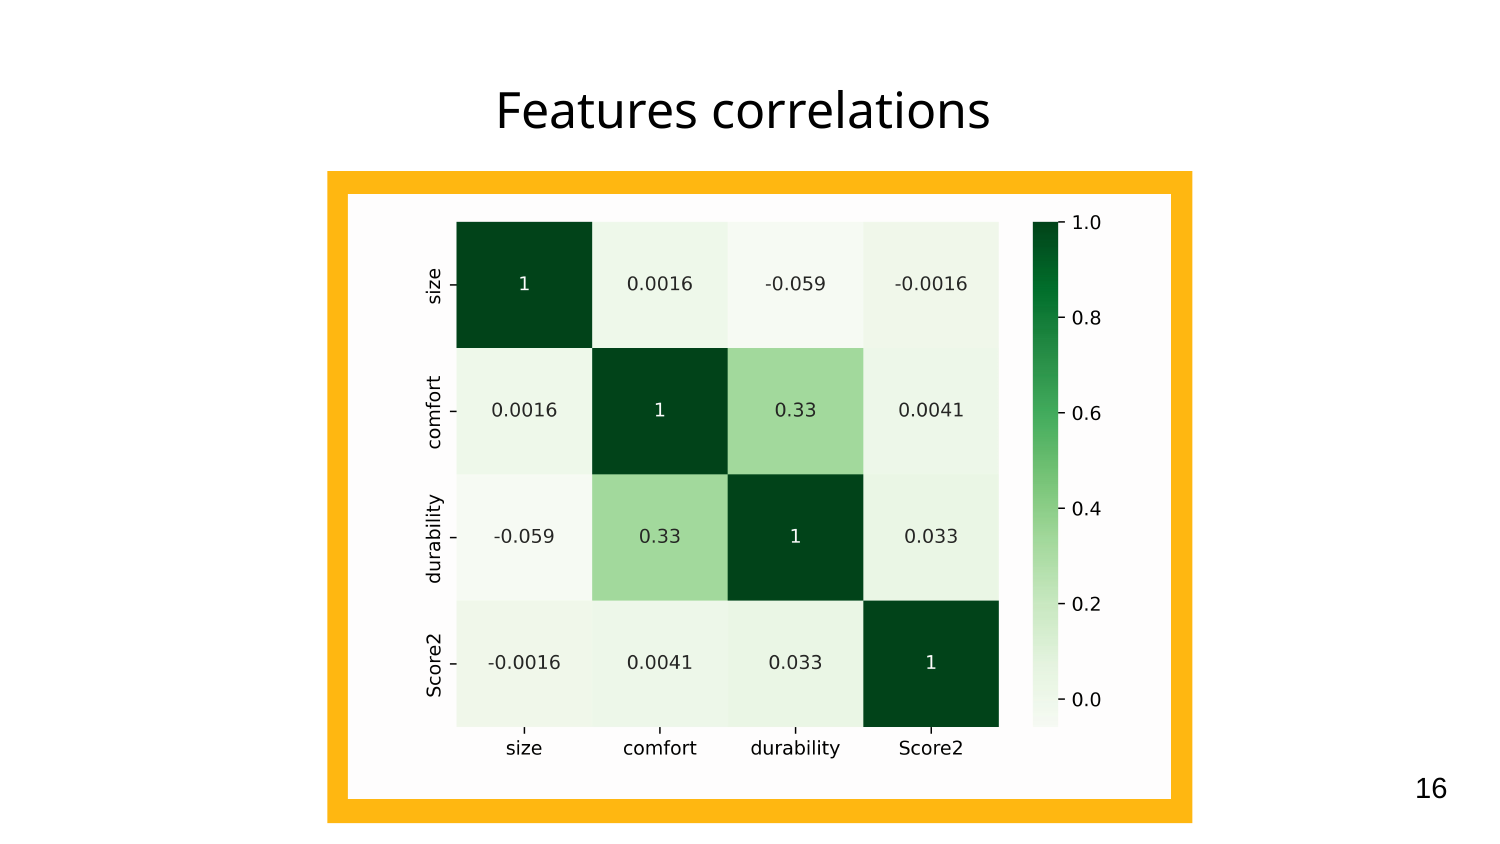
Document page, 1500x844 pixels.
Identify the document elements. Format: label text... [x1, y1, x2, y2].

text_box 16 [1400, 761, 1487, 812]
picture [347, 193, 1172, 800]
text_box [327, 171, 1193, 824]
title Features correlations [305, 63, 1195, 158]
